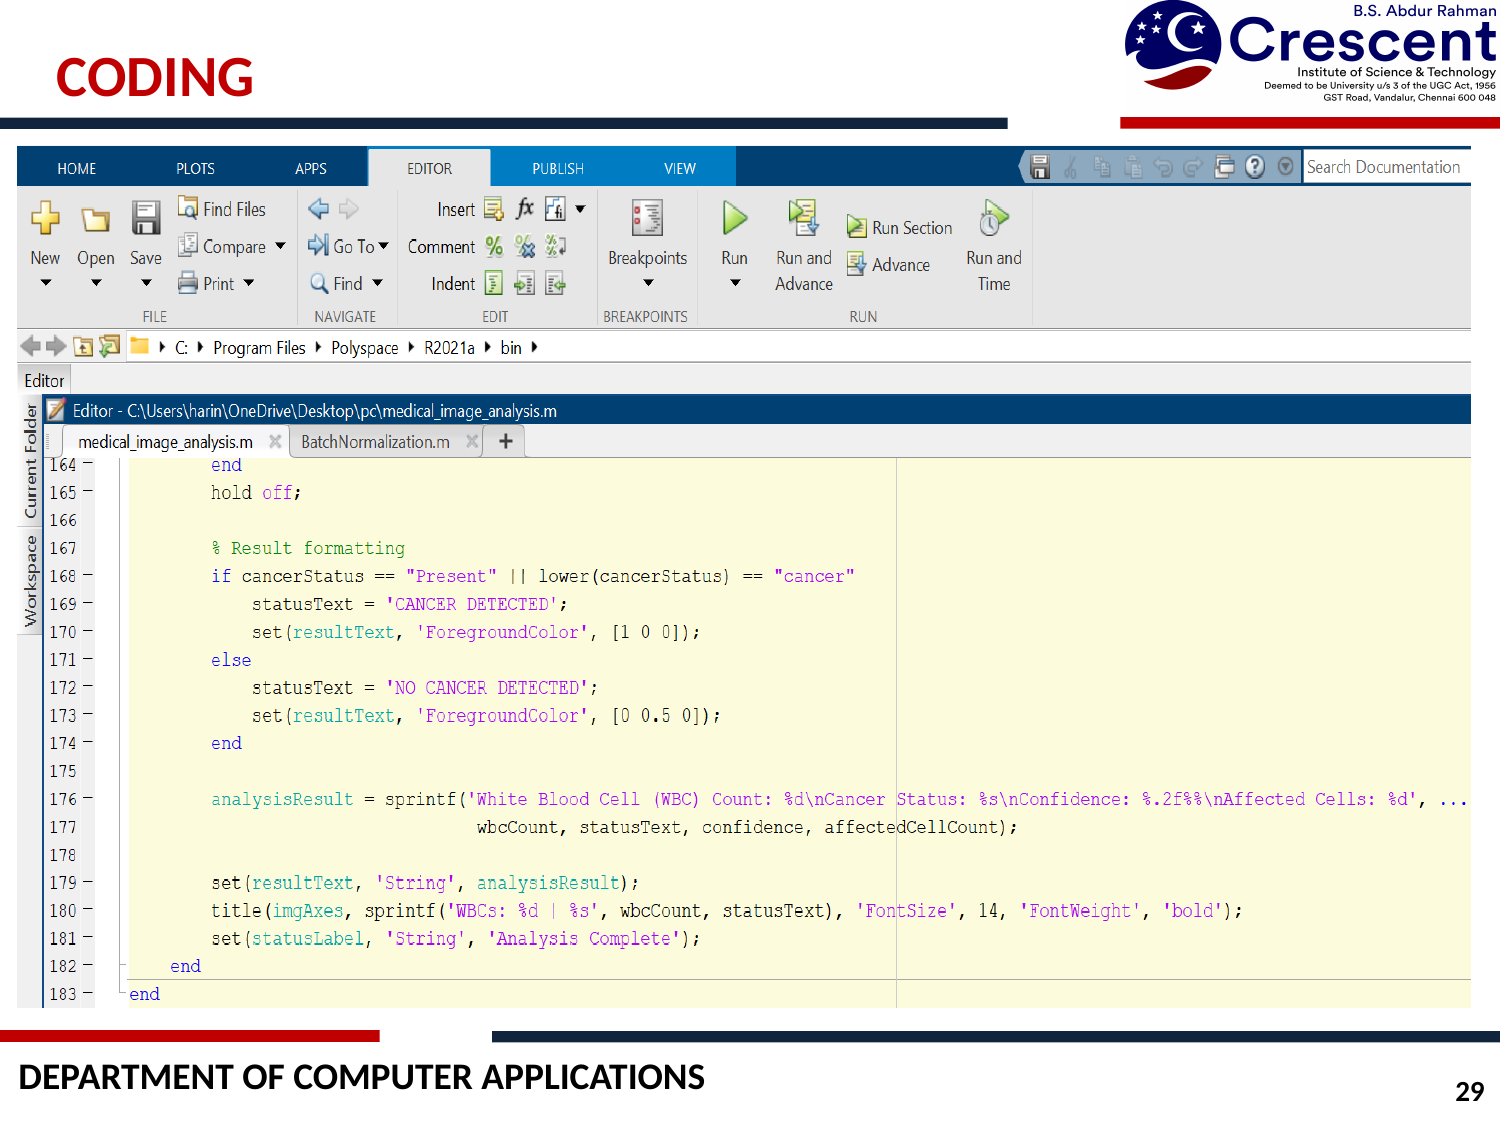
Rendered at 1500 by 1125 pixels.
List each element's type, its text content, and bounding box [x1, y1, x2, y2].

text_box DEPARTMENT OF COMPUTER APPLICATIONS [3, 1044, 722, 1105]
text_box [0, 1028, 382, 1044]
text_box [490, 1029, 1500, 1044]
picture [1124, 0, 1500, 113]
text_box [0, 116, 1010, 131]
slide_number 29 [1149, 1059, 1500, 1120]
picture [17, 145, 1471, 1008]
text_box CODING [42, 30, 526, 116]
text_box [1118, 115, 1500, 131]
